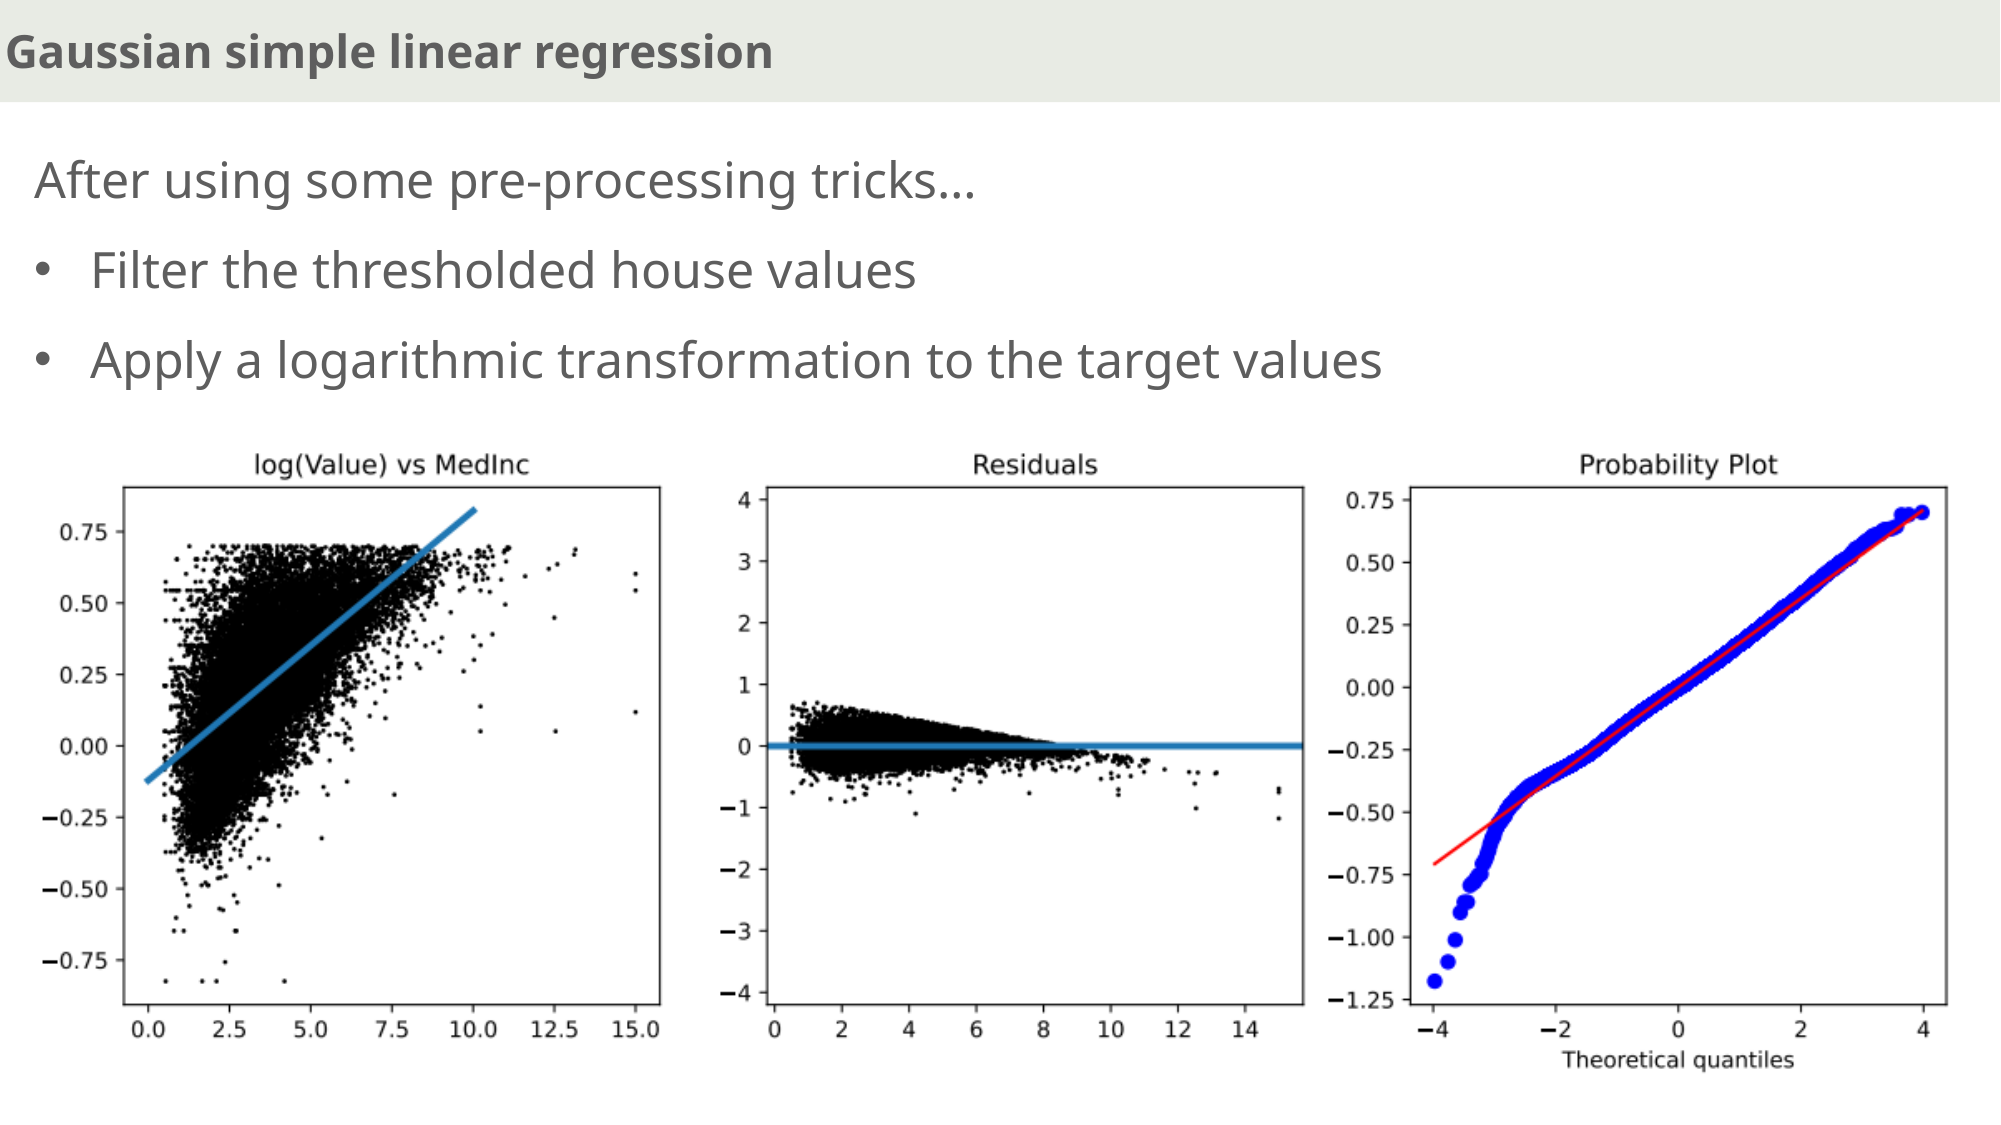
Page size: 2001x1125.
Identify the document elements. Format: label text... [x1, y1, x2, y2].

text_box [0, 0, 2000, 103]
picture [37, 429, 1963, 1076]
text_box Gaussian simple linear regression [0, 15, 790, 86]
text_box After using some pre-processing tricks… Filter the thresholded house values Apply a logarithmic transformation to the target values [19, 111, 1897, 396]
